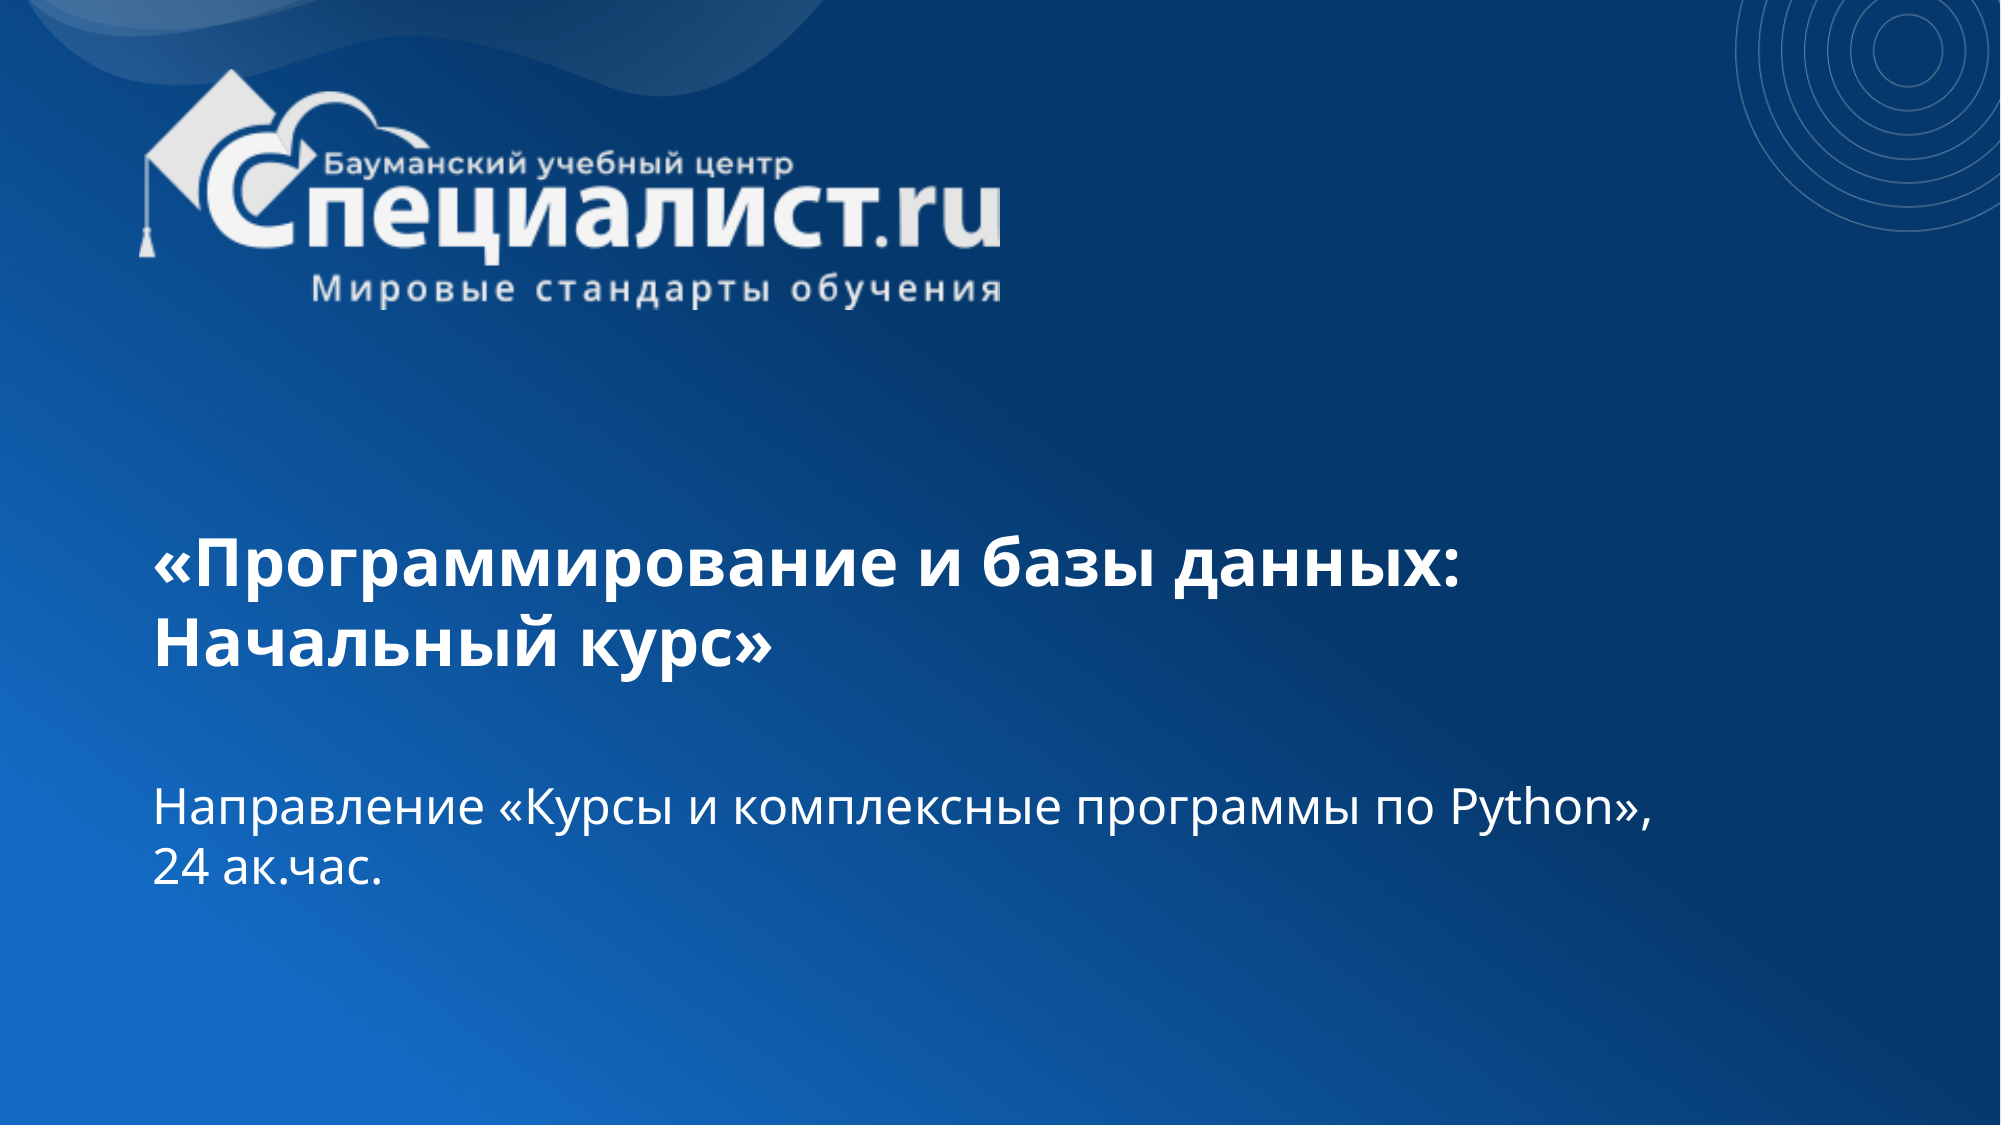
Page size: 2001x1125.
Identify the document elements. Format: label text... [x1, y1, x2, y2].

subtitle Направление «Курсы и комплексные программы по Python», 24 ак.час. [138, 766, 1812, 1008]
picture [0, 0, 2001, 1125]
title «Программирование и базы данных: Начальный курс» [138, 512, 1783, 722]
